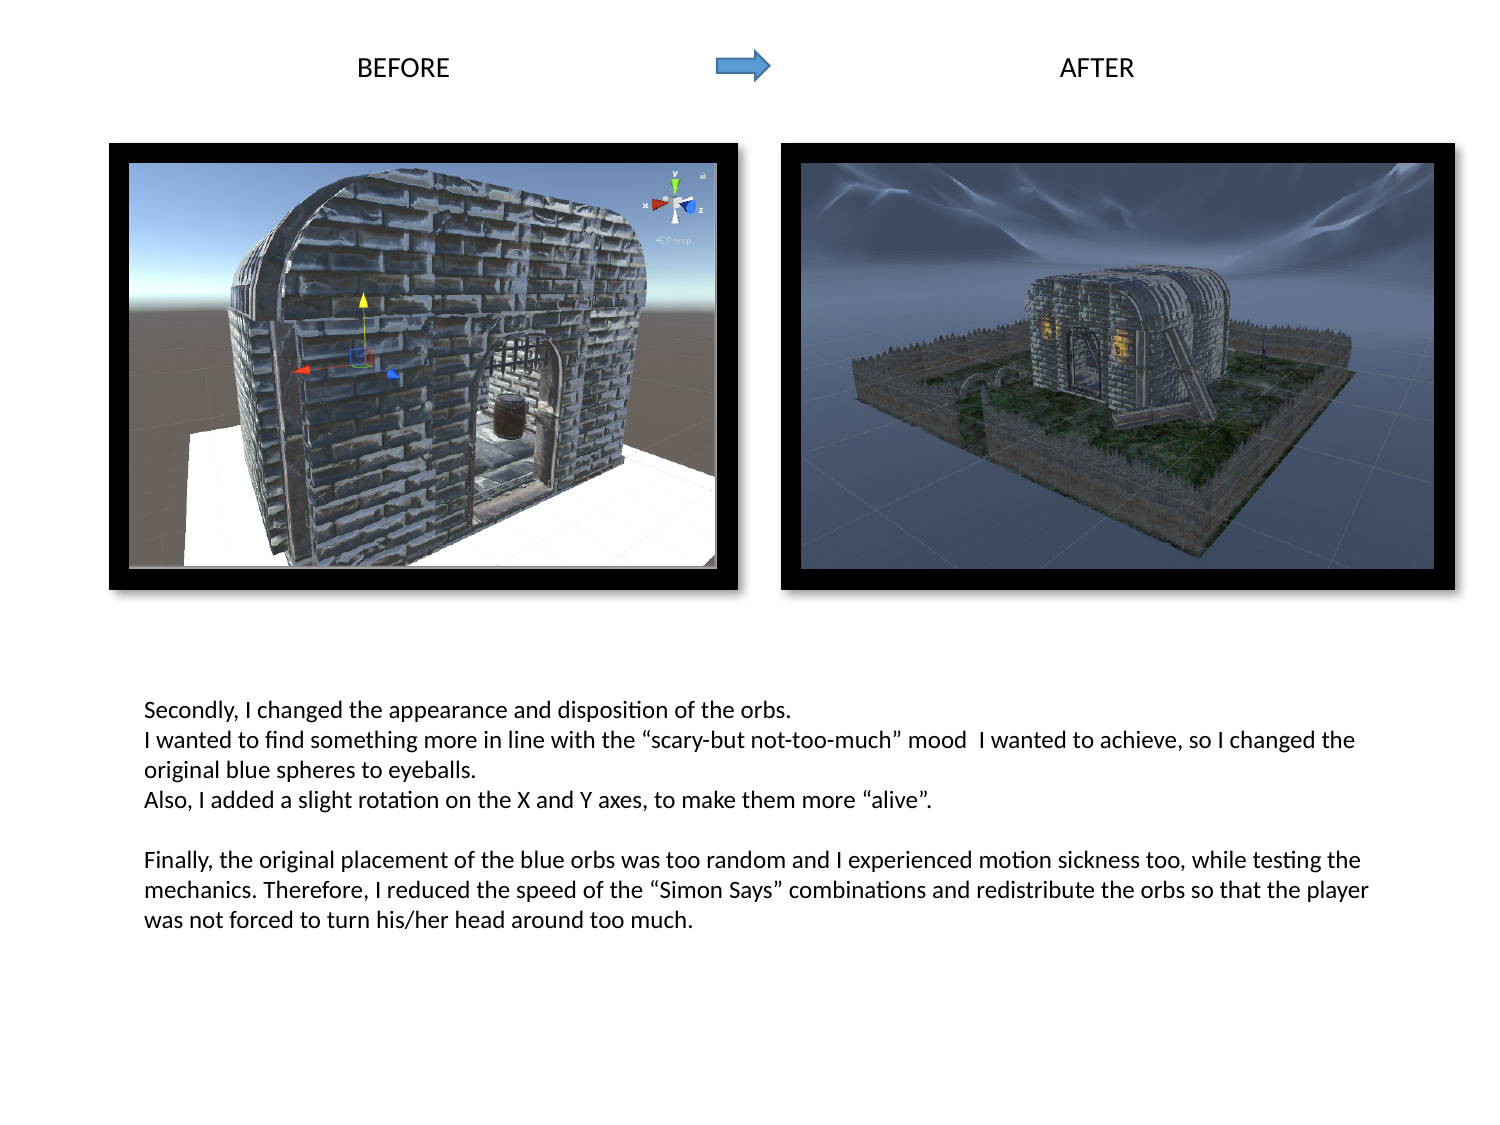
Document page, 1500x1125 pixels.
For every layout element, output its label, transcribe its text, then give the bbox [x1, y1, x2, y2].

picture [801, 163, 1435, 569]
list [129, 163, 717, 569]
text_box [715, 49, 771, 83]
text_box Secondly, I changed the appearance and disposition of the orbs. I wanted to find something more in line with the “scary-but not-too-much” mood I wanted to achieve, so I changed the original blue spheres to eyeballs. Also, I added a slight rotation on the X and Y axes, to make them more “alive”. Finally, the original placement of the blue orbs was too random and I experienced motion sickness too, while testing the mechanics. Therefore, I reduced the speed of the “Simon Says” combinations and redistribute the orbs so that the player was not forced to turn his/her head around too much. [129, 686, 1402, 941]
text_box BEFORE AFTER [147, 40, 1340, 91]
